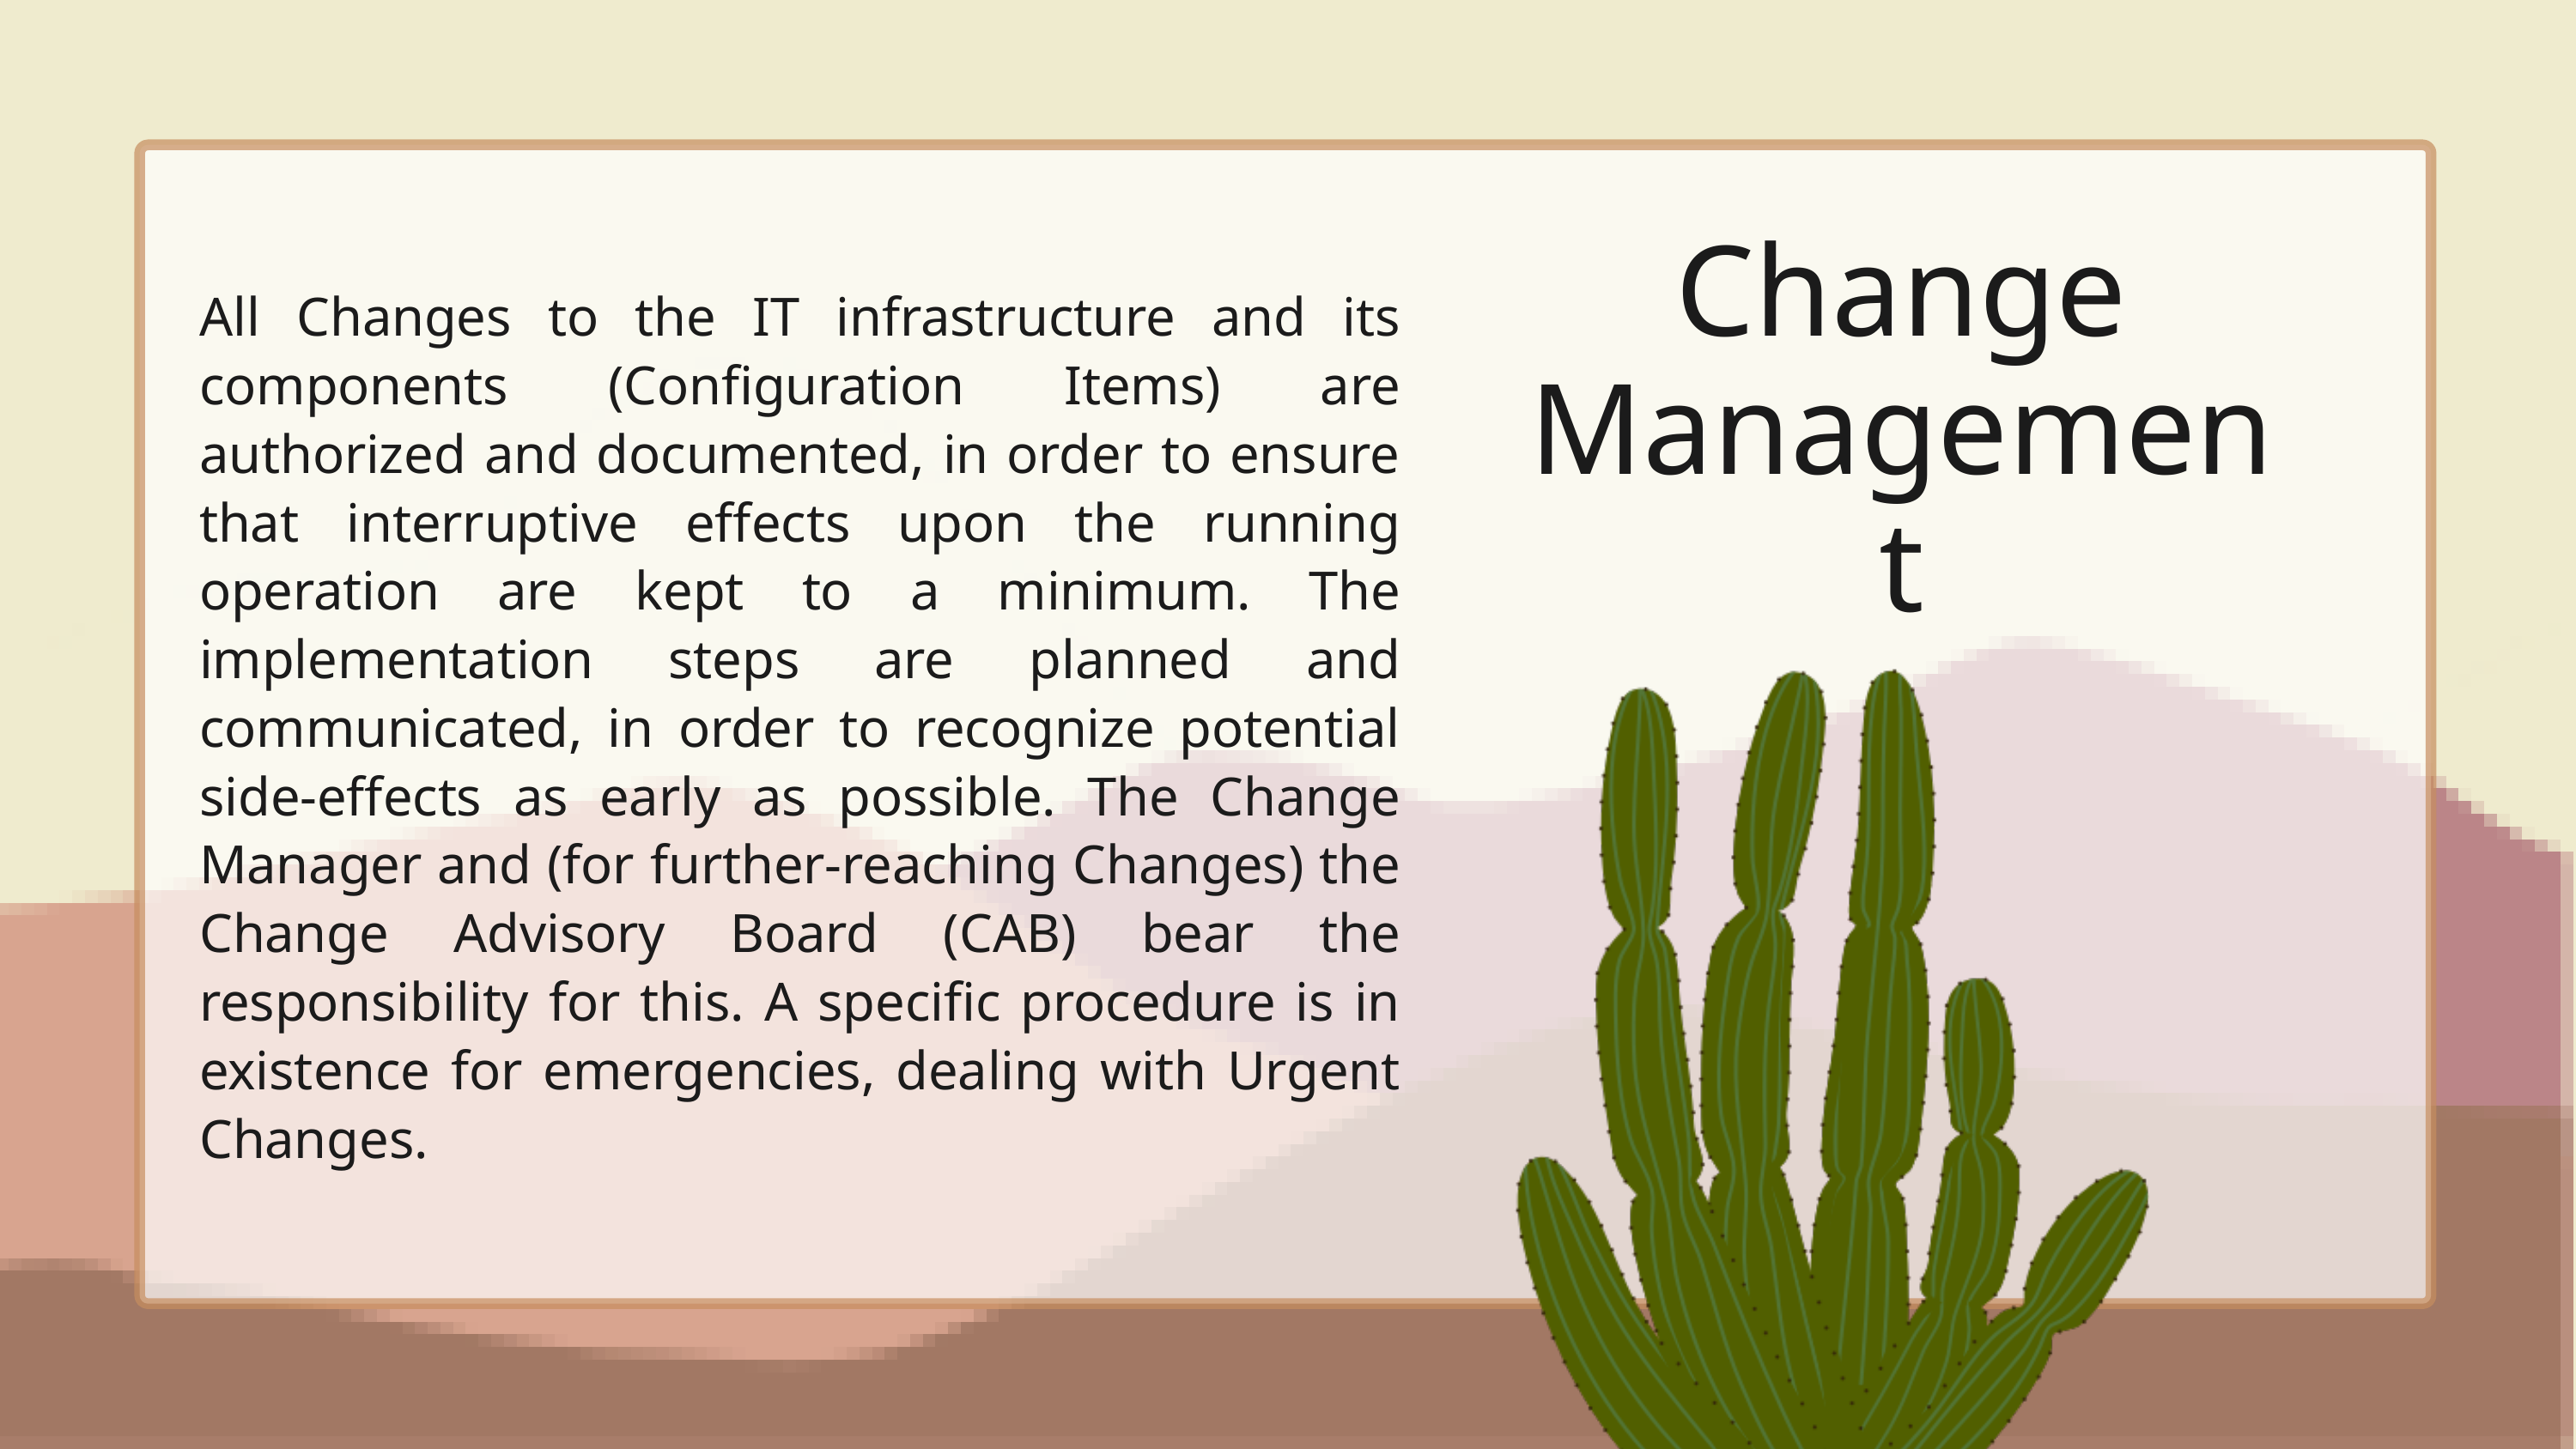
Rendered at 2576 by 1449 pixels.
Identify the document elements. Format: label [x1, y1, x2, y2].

text_box [139, 144, 2432, 1304]
text_box [2150, 357, 2573, 1449]
text_box [0, 357, 1510, 1449]
text_box [1510, 1312, 2150, 1449]
